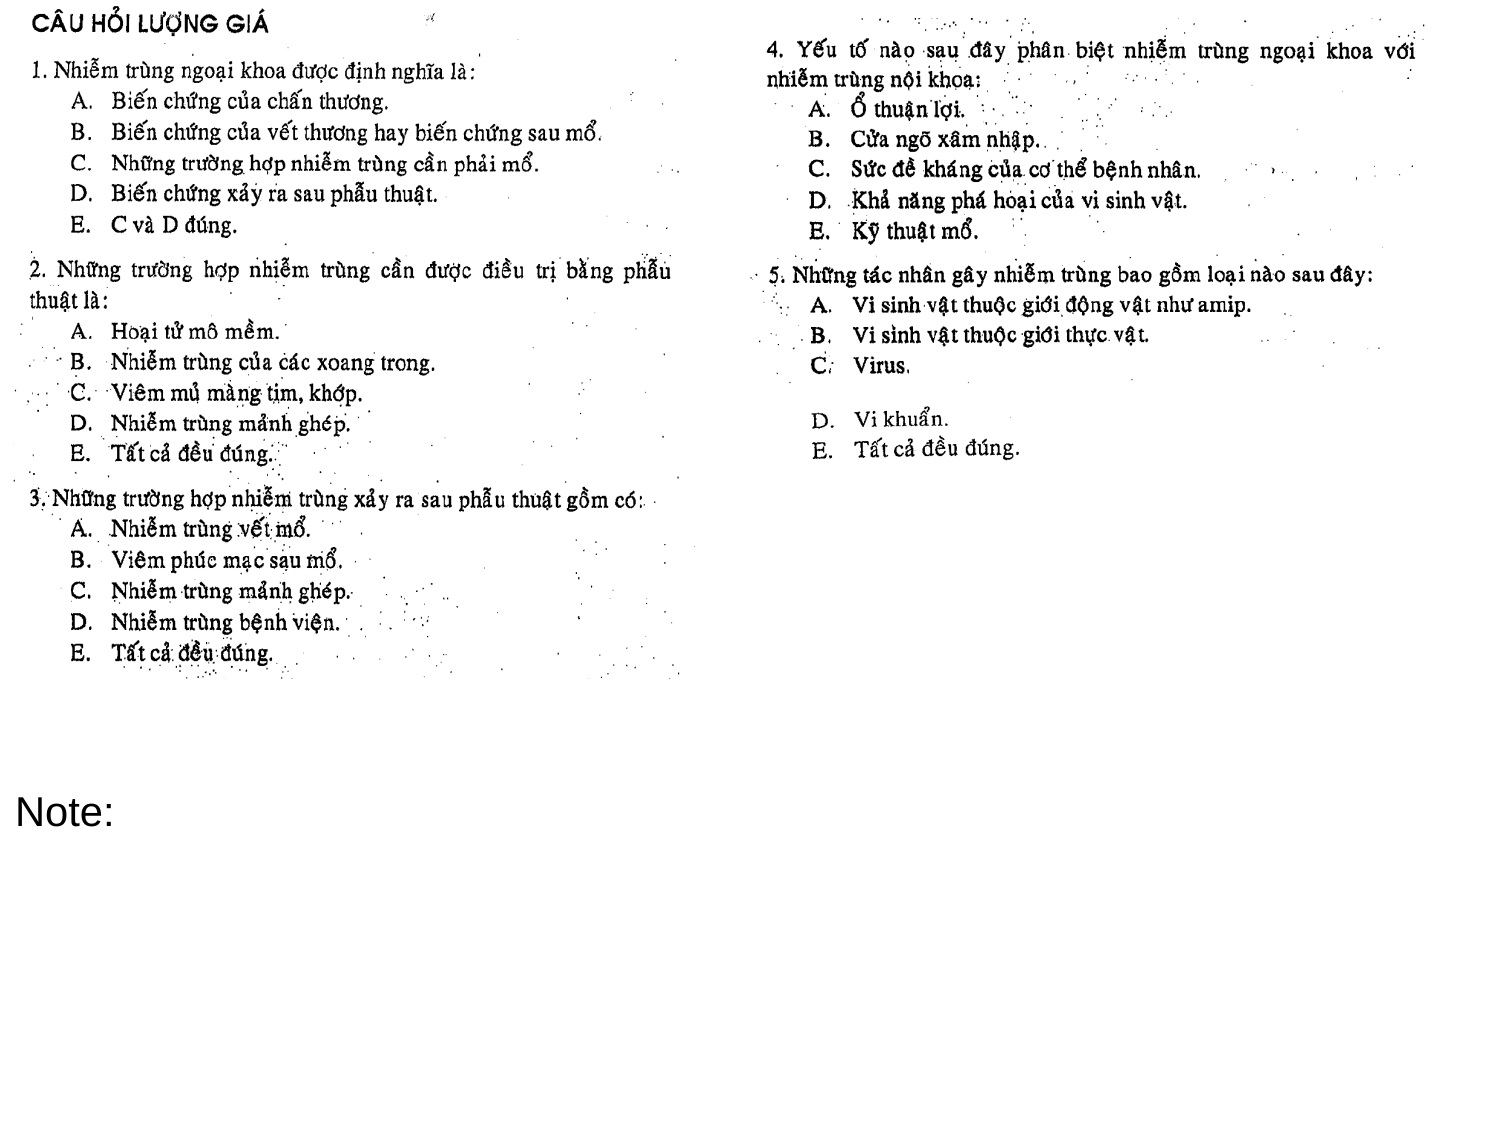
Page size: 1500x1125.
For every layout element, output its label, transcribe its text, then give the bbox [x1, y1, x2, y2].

picture [749, 18, 1436, 466]
subtitle Note: [0, 783, 1500, 1107]
picture [13, 0, 699, 679]
